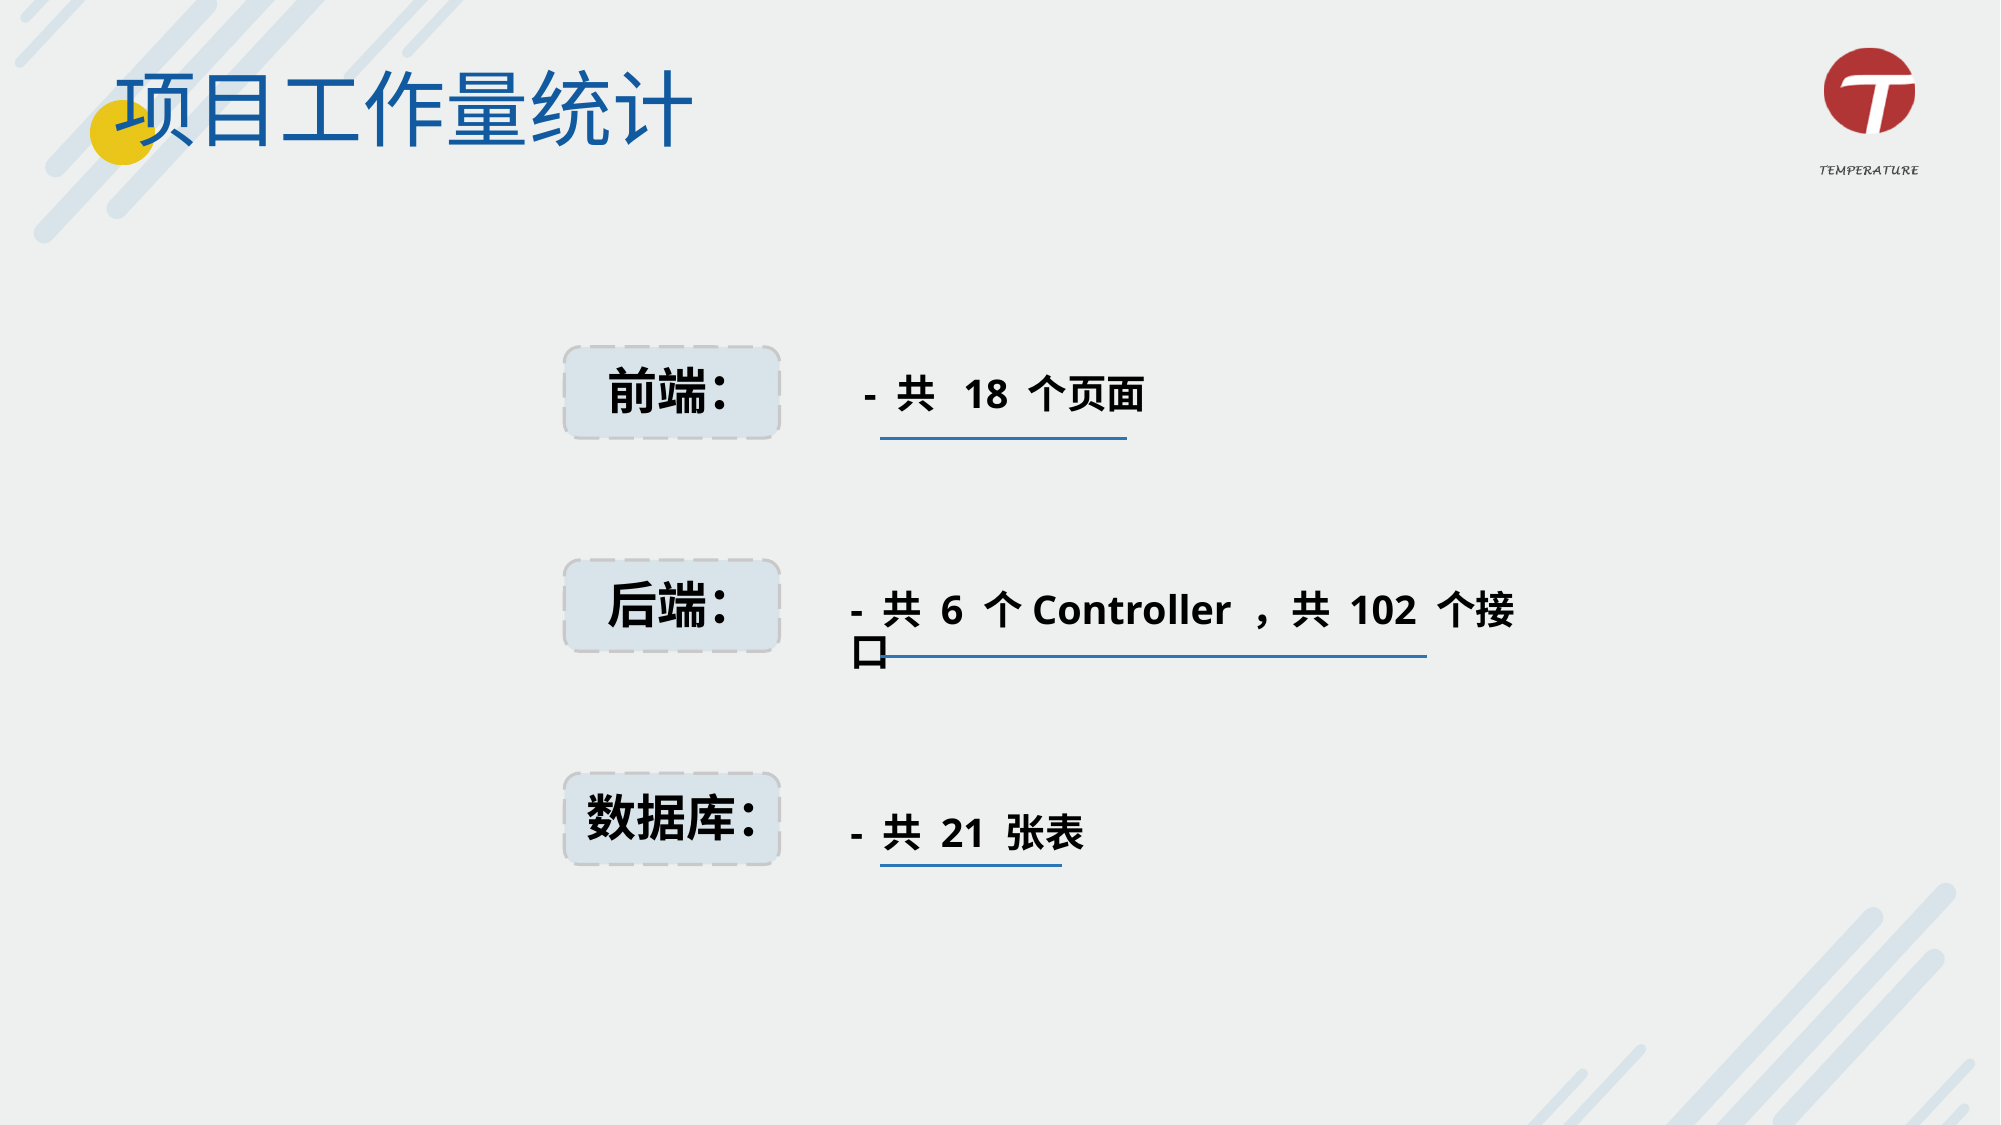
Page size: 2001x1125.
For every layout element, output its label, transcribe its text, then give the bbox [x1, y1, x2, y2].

text_box - 共 6 个Controller ，共 102 个接口 [835, 583, 1531, 683]
text_box [563, 345, 781, 440]
text_box 数据库： [571, 797, 1041, 854]
text_box 前端： [592, 370, 1062, 428]
text_box 后端： [592, 584, 835, 642]
text_box - 共 18 个页面 [849, 366, 1318, 424]
picture [1803, 31, 1951, 196]
text_box [88, 109, 98, 156]
text_box [563, 772, 781, 866]
text_box [563, 558, 781, 653]
text_box - 共 21 张表 [835, 806, 1531, 863]
text_box 项目工作量统计 [98, 49, 711, 164]
